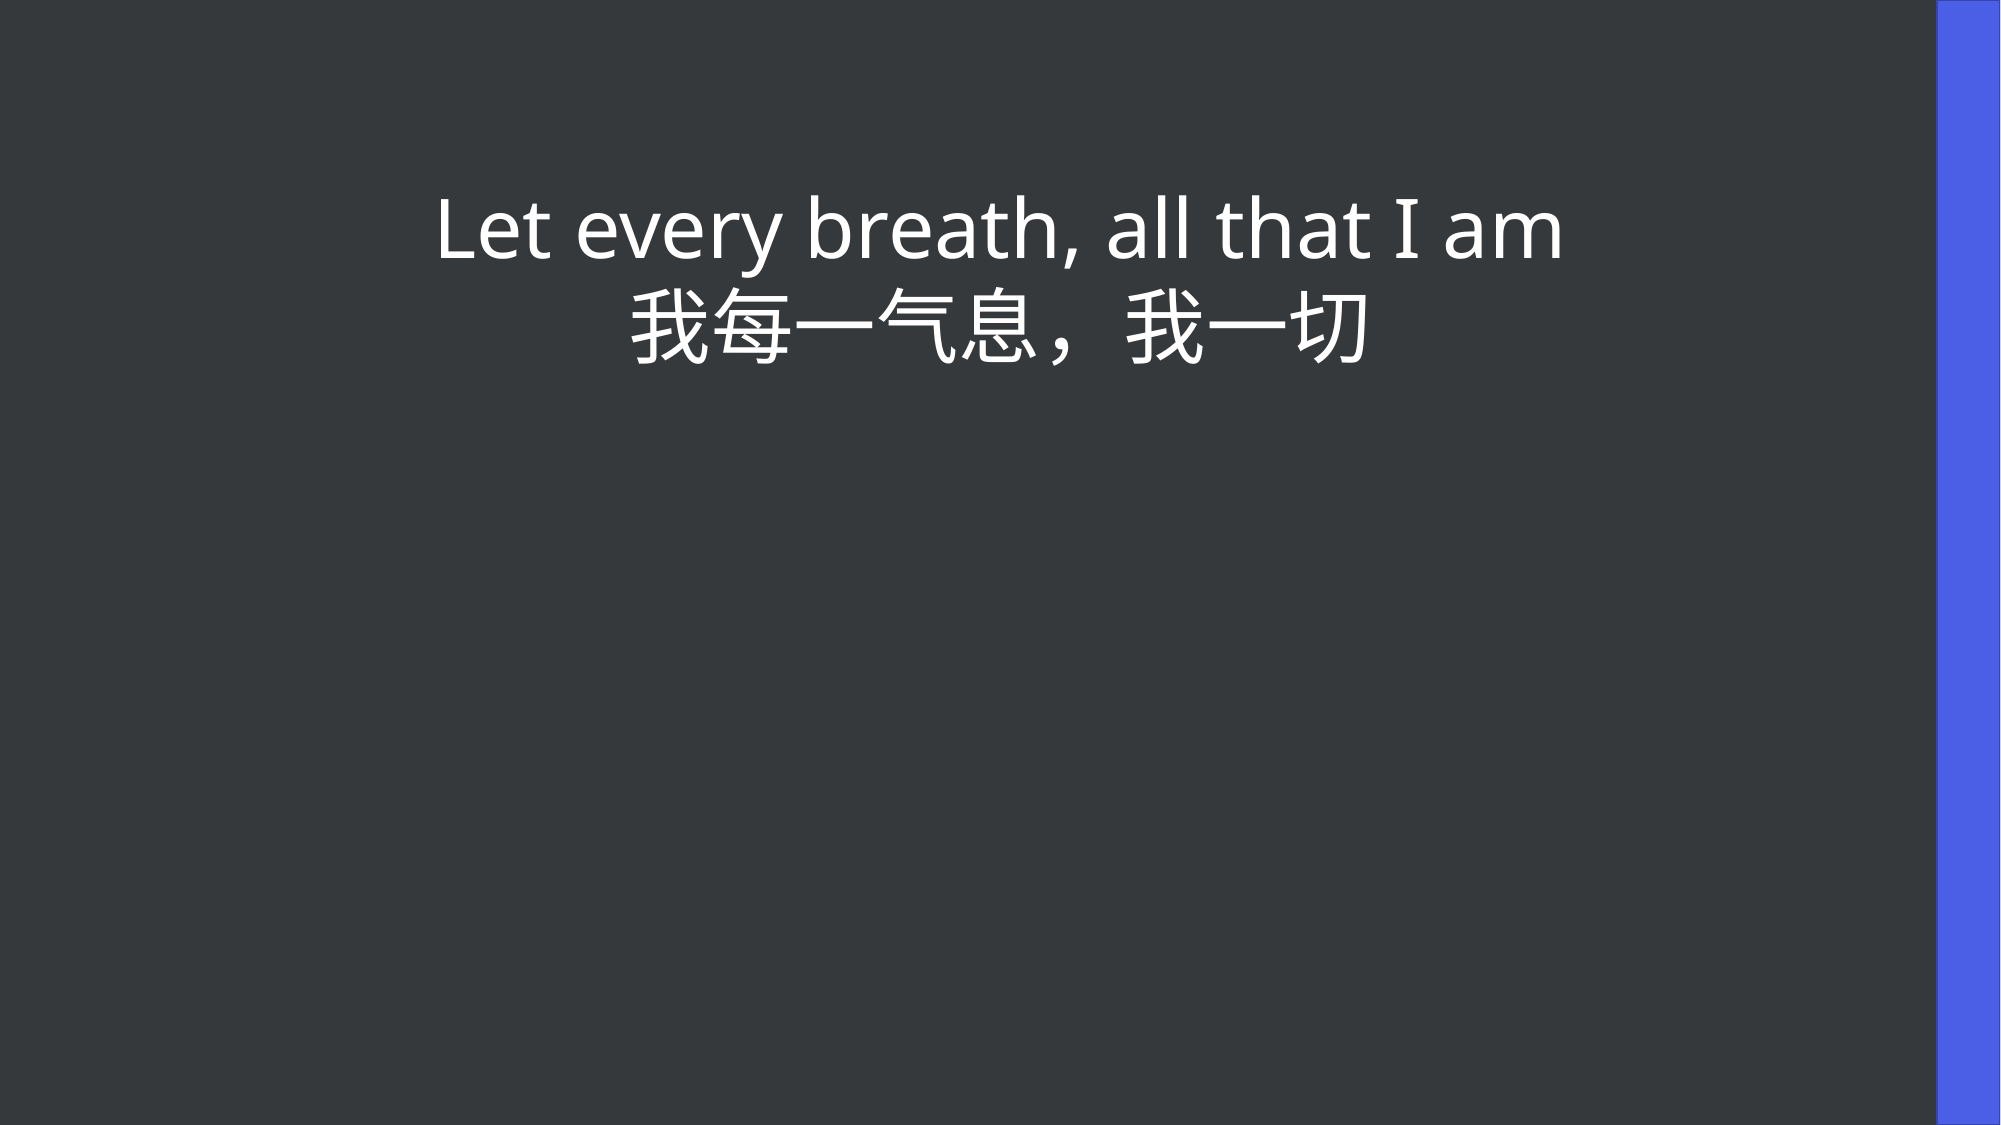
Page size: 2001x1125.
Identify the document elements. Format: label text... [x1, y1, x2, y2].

text_box Let every breath, all that I am 我每一气息，我一切 [99, 168, 1900, 382]
